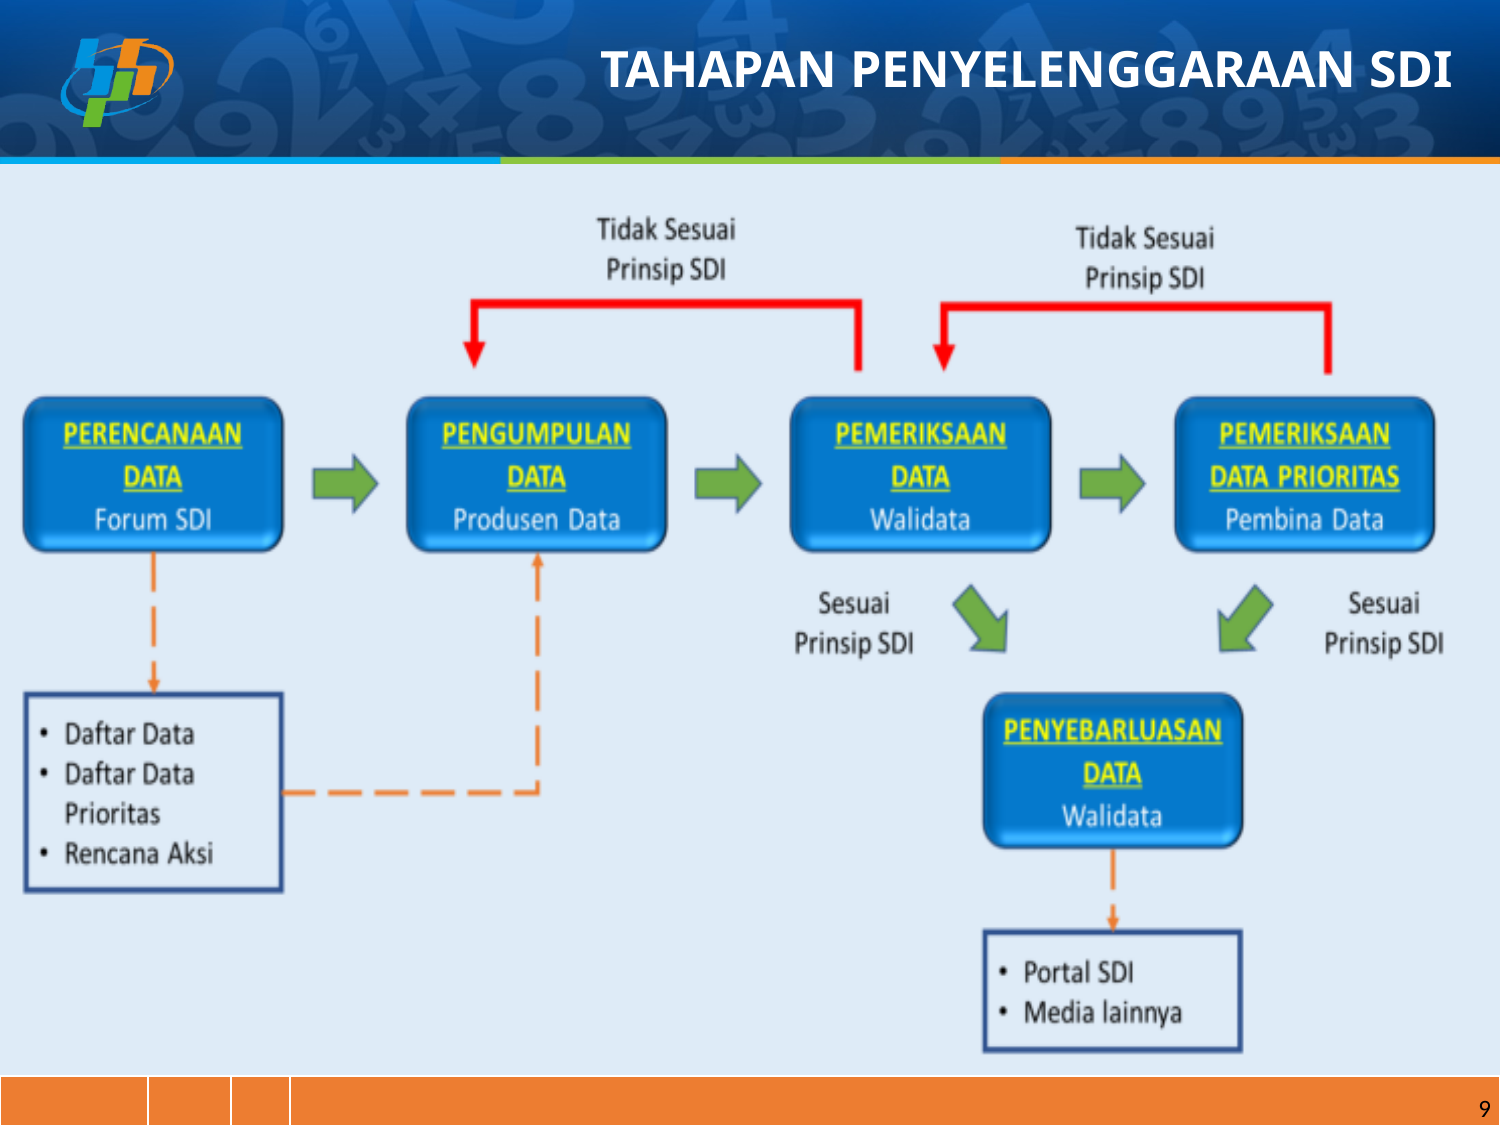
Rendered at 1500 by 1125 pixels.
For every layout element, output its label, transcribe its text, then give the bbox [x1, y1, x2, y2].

table_header [291, 1077, 1156, 1125]
table_header [1, 1077, 147, 1125]
table_header [149, 1077, 230, 1125]
picture [0, 0, 1500, 1077]
table_header [232, 1077, 289, 1125]
slide_number 9 [1156, 1077, 1500, 1125]
text_box TAHAPAN PENYELENGGARAAN SDI [168, 37, 1469, 130]
